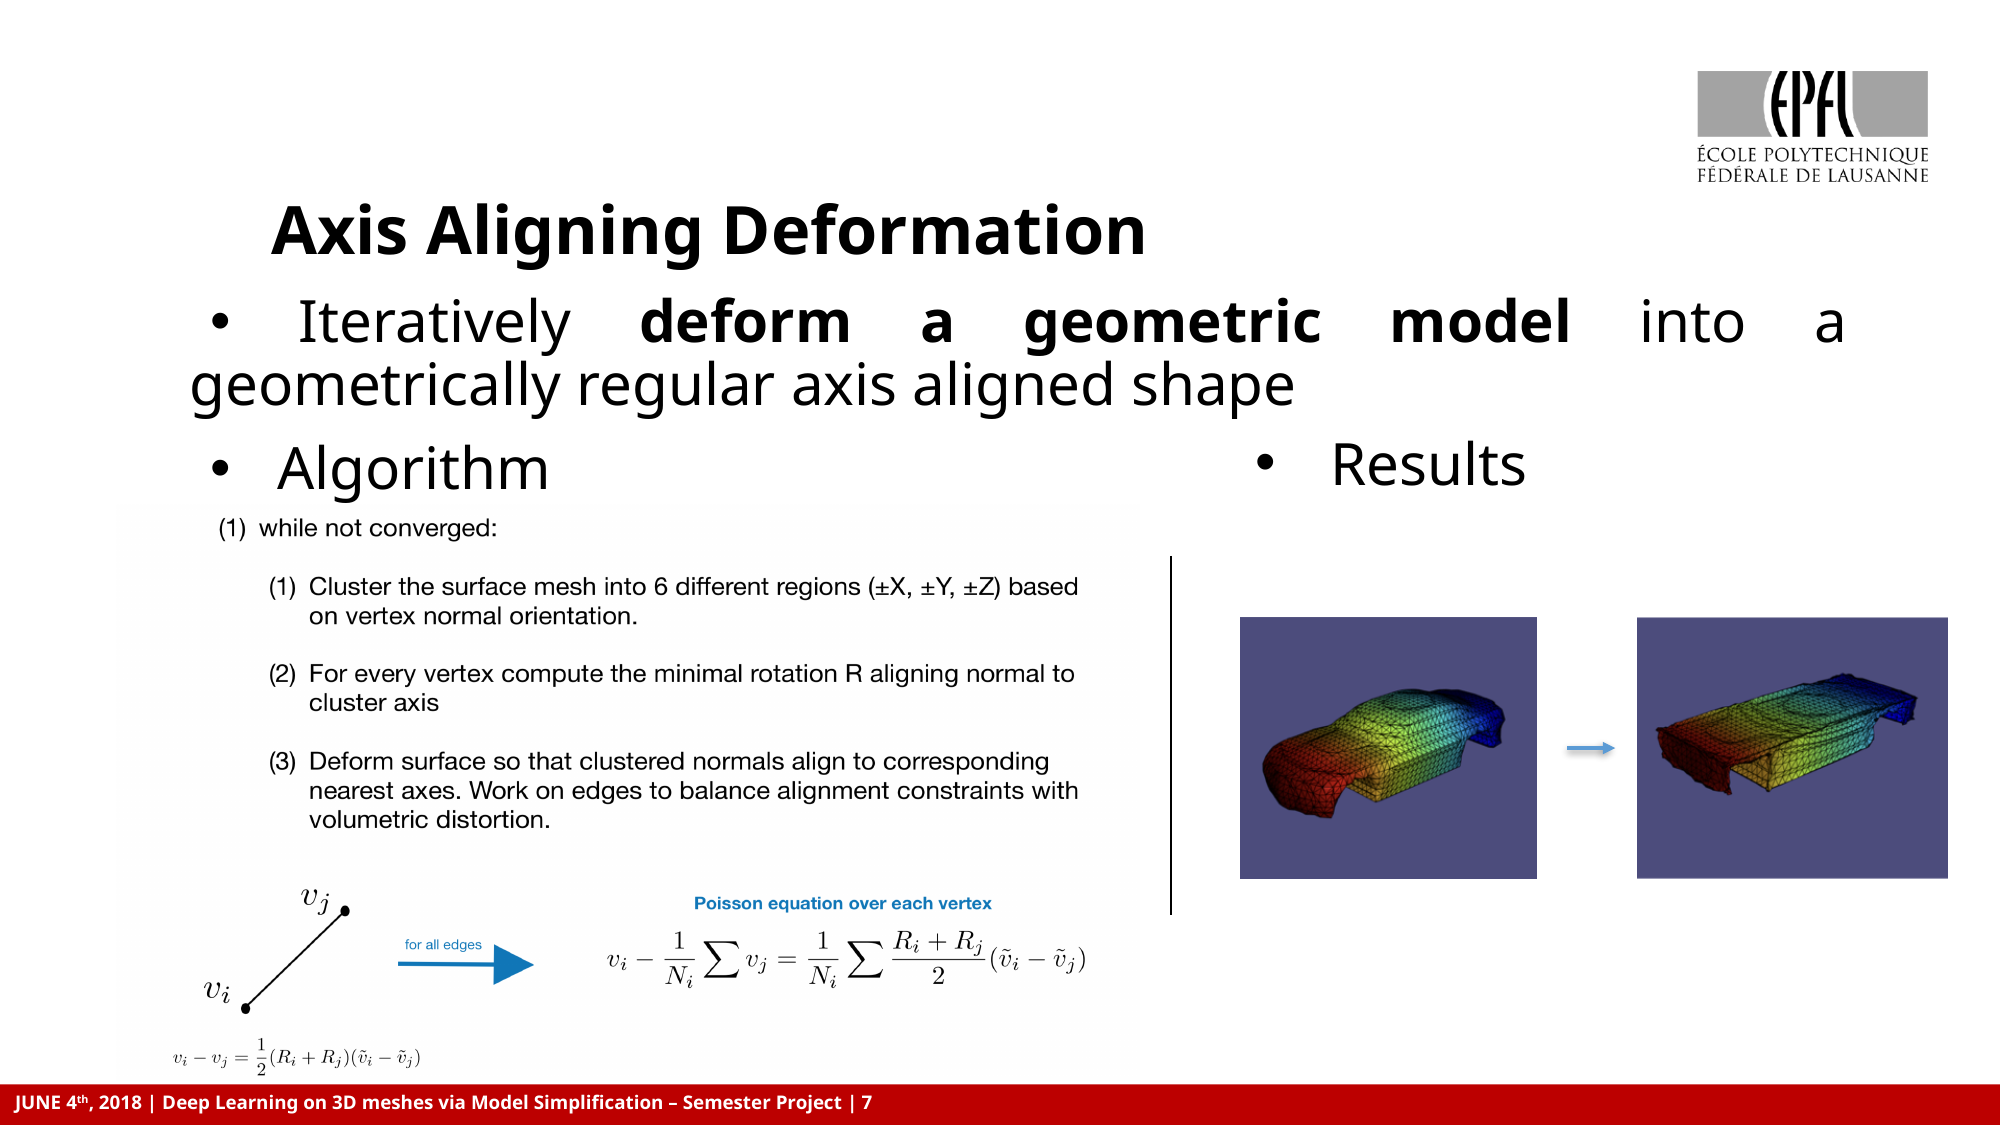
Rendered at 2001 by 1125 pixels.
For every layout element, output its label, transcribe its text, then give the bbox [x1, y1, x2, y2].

picture [1240, 617, 1537, 879]
title Axis Aligning Deformation [255, 188, 1863, 278]
picture [116, 504, 1140, 1081]
text_box Results [1240, 419, 1837, 504]
picture [1697, 71, 1928, 182]
picture [1636, 617, 1948, 879]
list Iteratively deform a geometric model into a geometrically regular axis aligned shape Algorithm [137, 277, 1863, 992]
